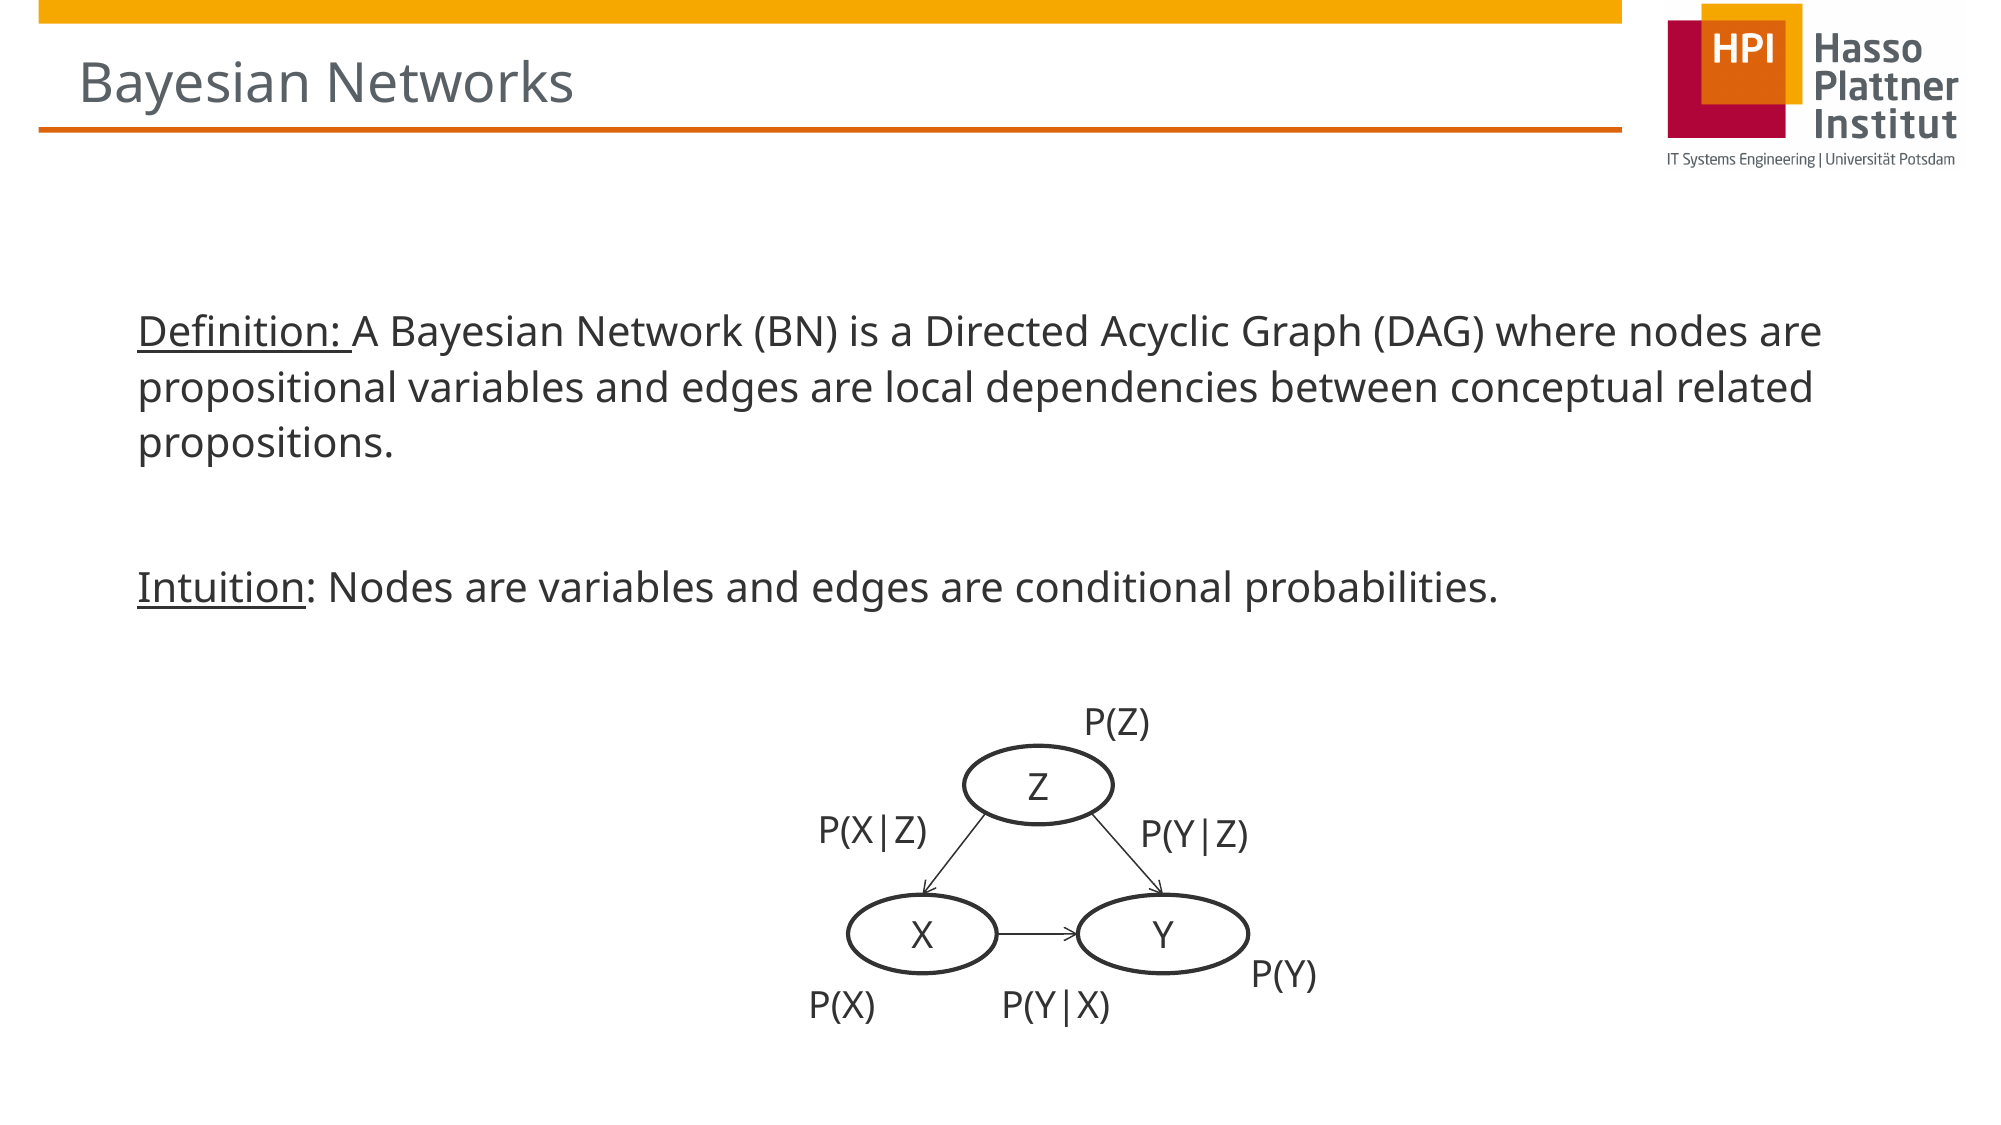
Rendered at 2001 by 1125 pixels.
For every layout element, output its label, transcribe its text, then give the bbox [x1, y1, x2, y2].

text_box Z [961, 743, 1115, 827]
title Bayesian Networks [78, 23, 1583, 115]
text_box X [845, 892, 999, 976]
text_box P(X) [793, 973, 891, 1033]
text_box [922, 812, 987, 895]
picture [1664, 0, 1965, 170]
list Definition: A Bayesian Network (BN) is a Directed Acyclic Graph (DAG) where nodes are propositional variables and edges are local dependencies between conceptual related propositions. Intuition: Nodes are variables and edges are conditional probabilities. [137, 299, 1863, 1027]
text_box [1090, 812, 1164, 895]
text_box Y [1075, 892, 1251, 976]
text_box P(Y) [1235, 942, 1332, 1003]
text_box P(Y|Z) [1125, 802, 1264, 863]
text_box P(X|Z) [802, 798, 942, 859]
text_box P(Z) [1068, 690, 1165, 751]
text_box P(Y|X) [986, 973, 1126, 1033]
